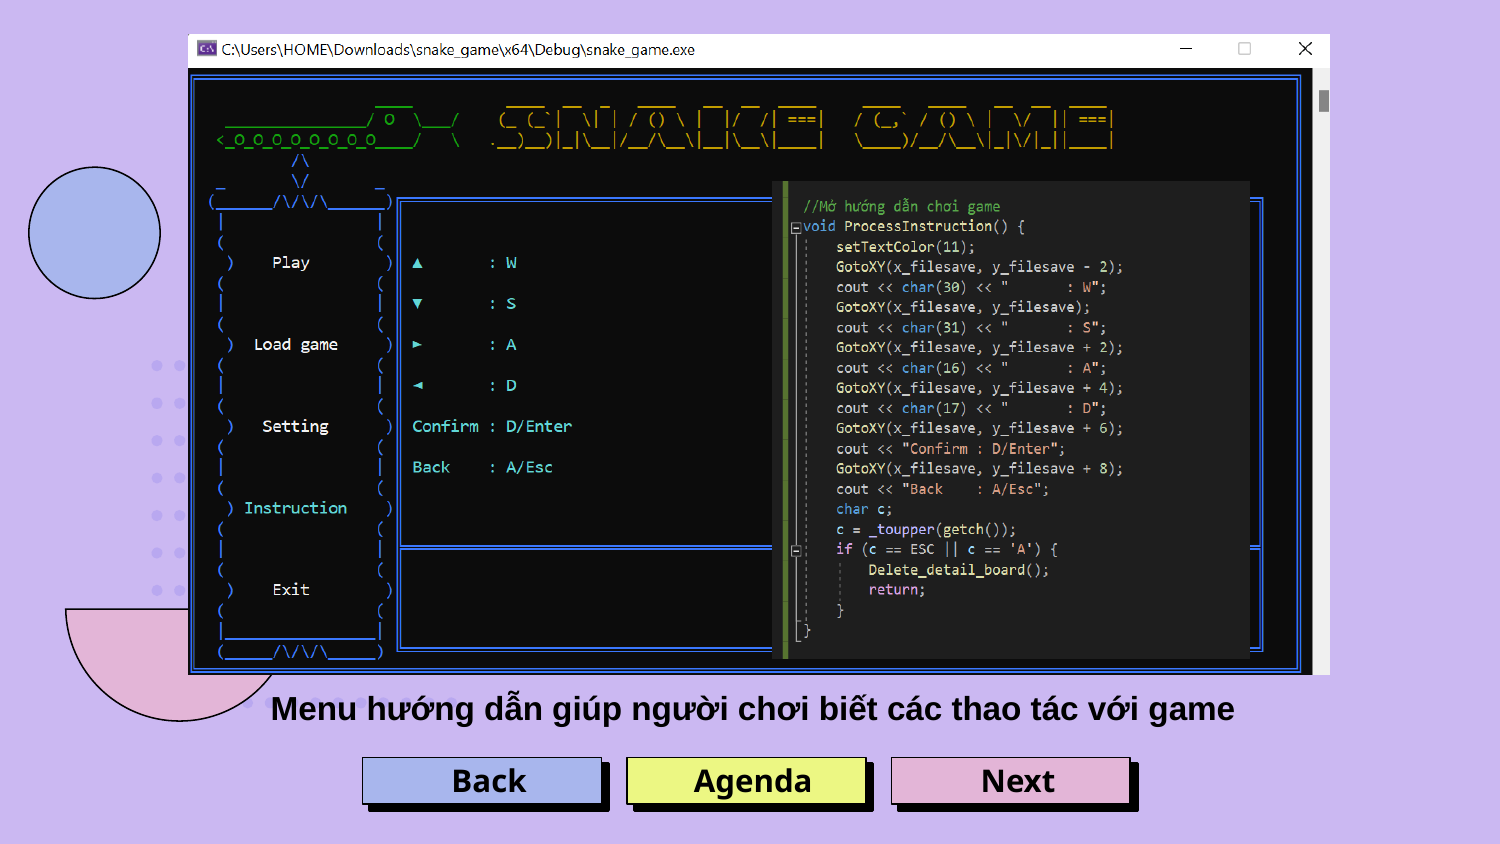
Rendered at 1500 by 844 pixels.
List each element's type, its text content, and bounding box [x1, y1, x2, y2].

text_box Menu hướng dẫn giúp người chơi biết các thao tác với game [141, 679, 1366, 735]
picture [188, 34, 1330, 676]
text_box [891, 757, 1138, 811]
text_box [627, 757, 866, 803]
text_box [362, 757, 609, 811]
text_box [634, 763, 873, 811]
